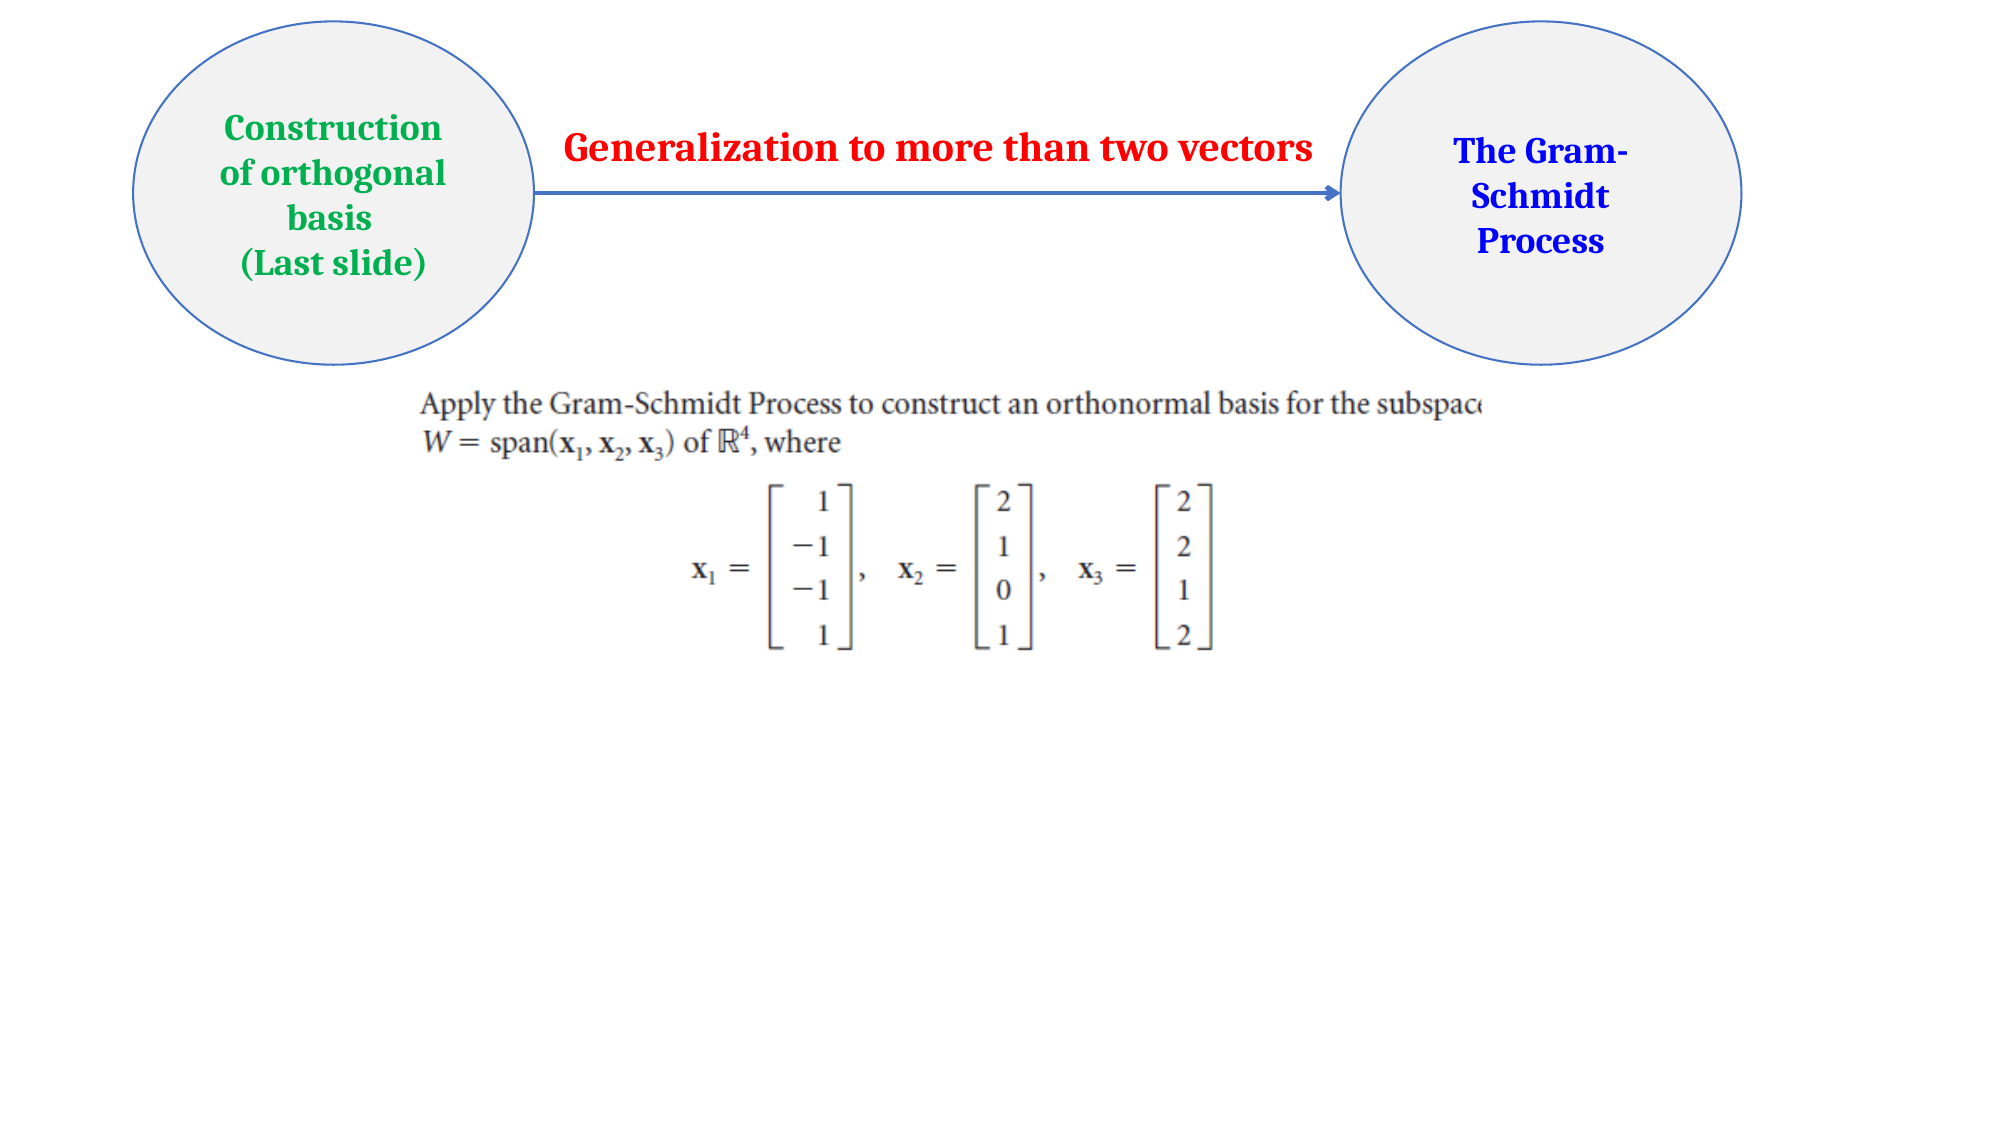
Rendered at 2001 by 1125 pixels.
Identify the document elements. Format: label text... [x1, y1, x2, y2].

picture [396, 379, 1482, 655]
text_box The Gram-Schmidt Process [1339, 20, 1743, 366]
text_box Generalization to more than two vectors [549, 112, 1329, 177]
text_box Construction of orthogonal basis (Last slide) [132, 20, 535, 366]
